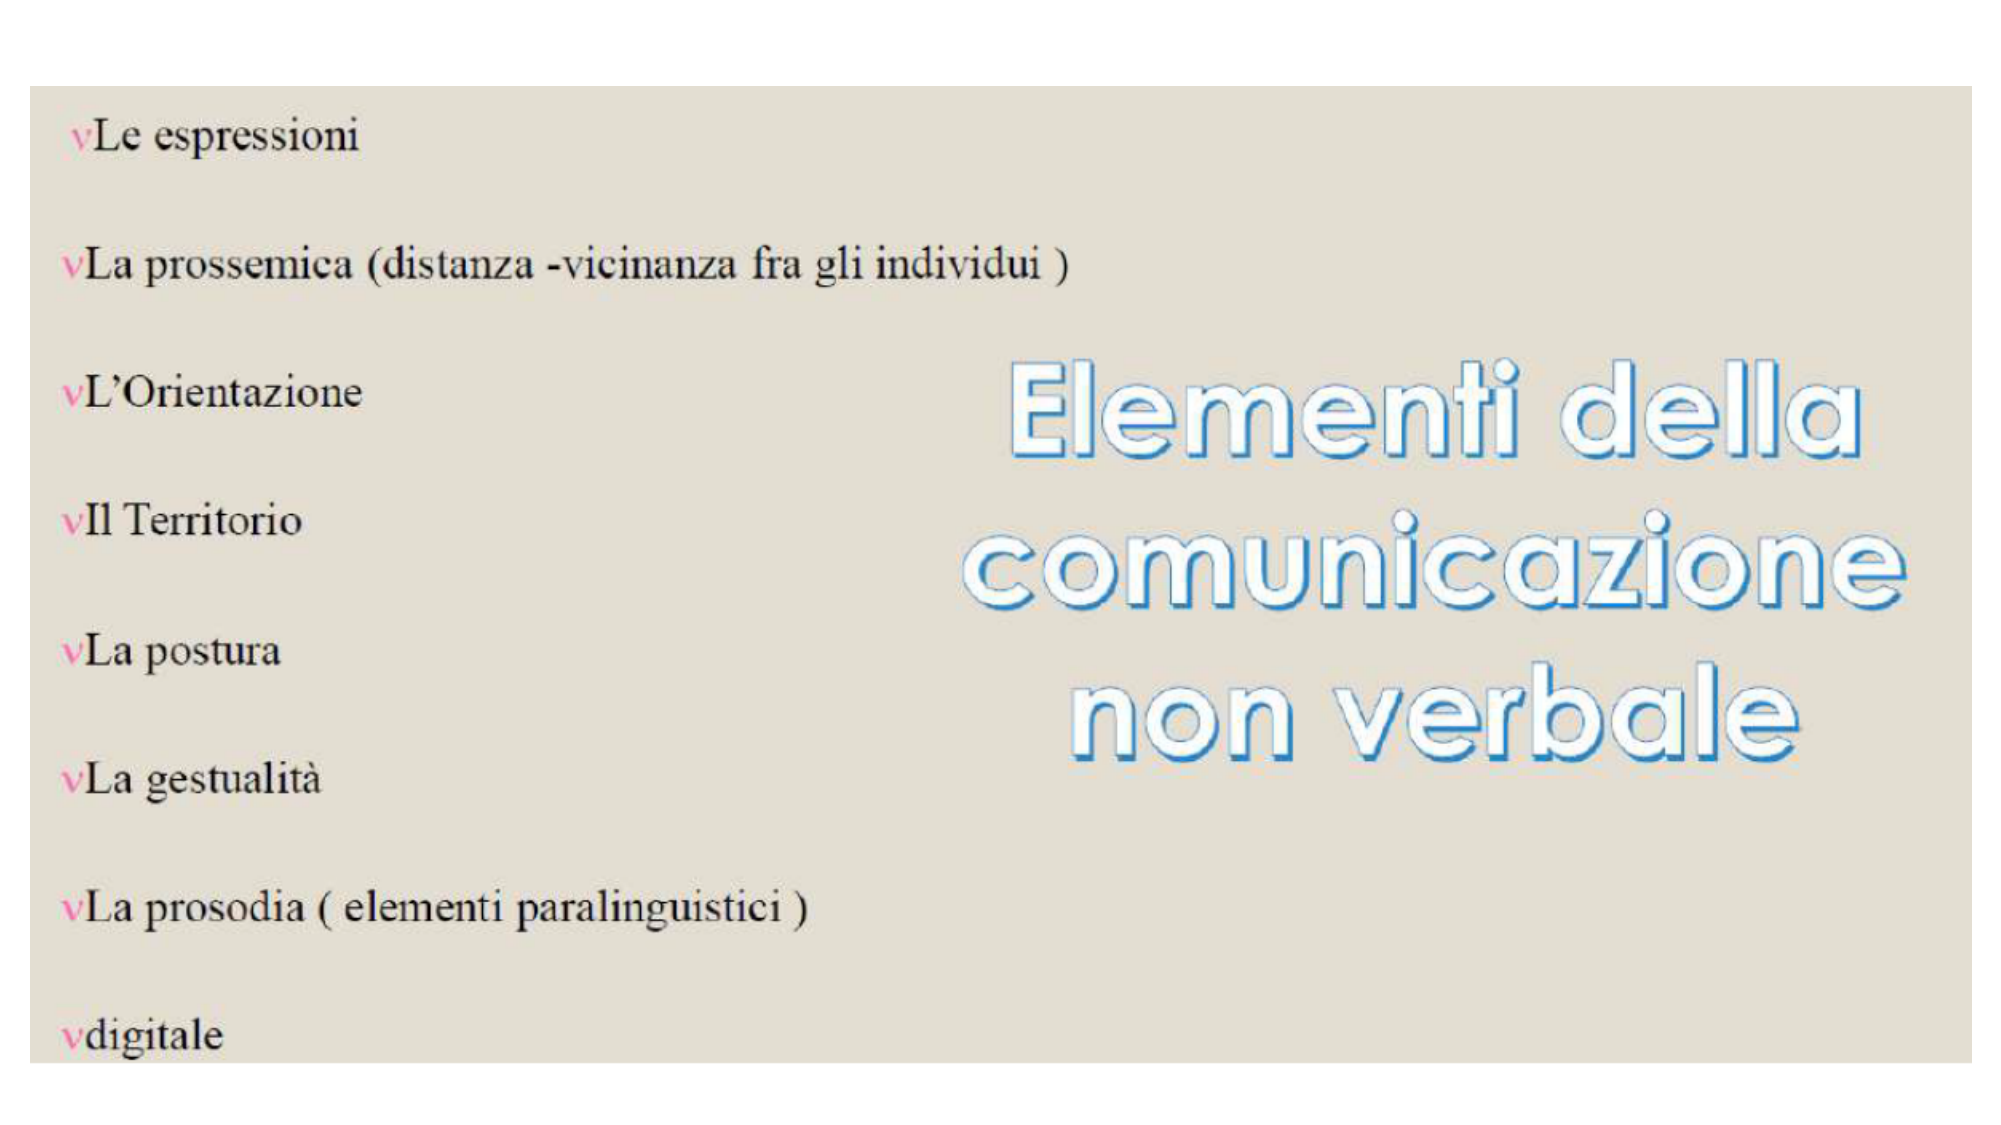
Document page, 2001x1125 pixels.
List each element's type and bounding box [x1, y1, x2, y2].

picture [30, 86, 1972, 1066]
